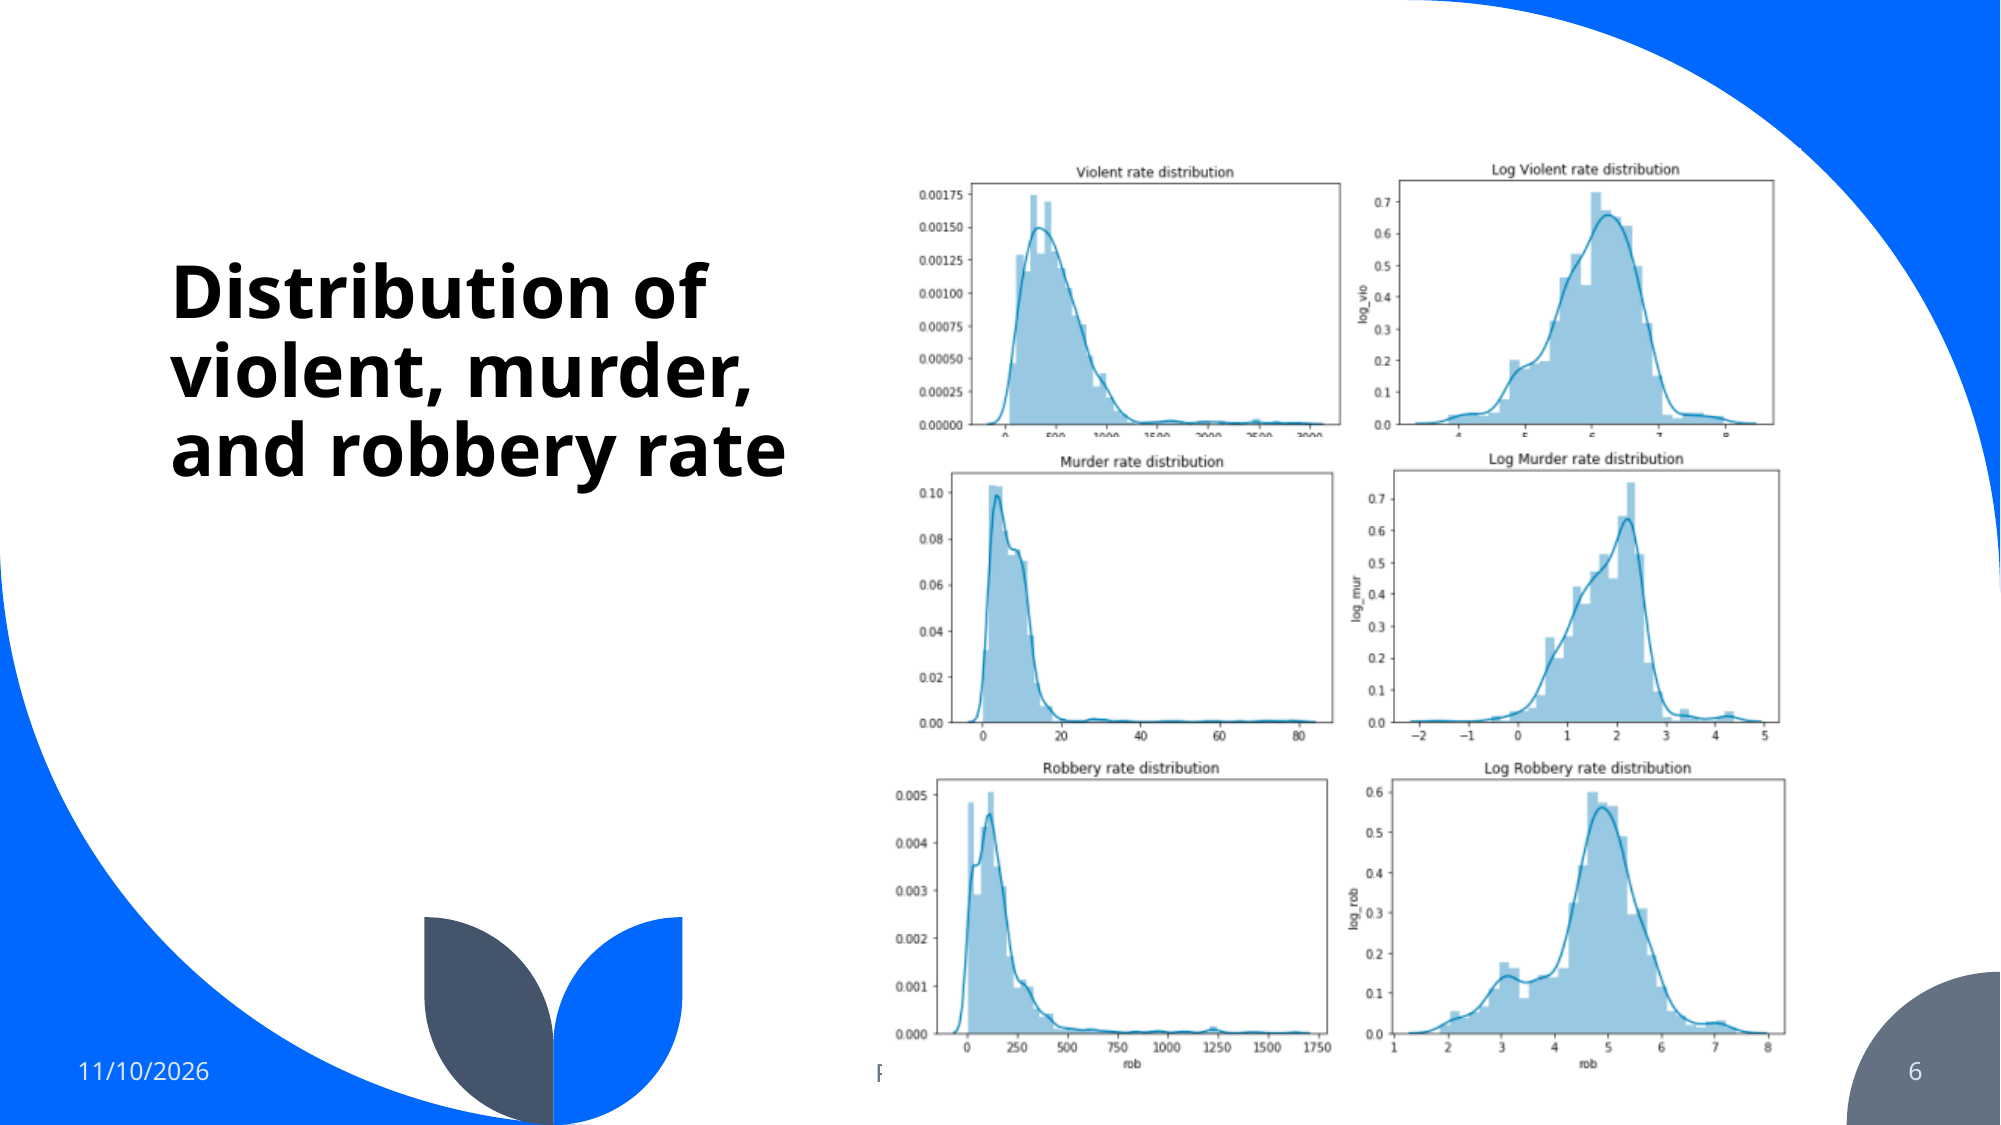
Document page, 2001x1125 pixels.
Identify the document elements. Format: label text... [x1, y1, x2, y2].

slide_number 6 [1665, 1042, 1938, 1103]
title Distribution of violent, murder, and robbery rate [154, 138, 830, 500]
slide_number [62, 1042, 353, 1103]
footer PRESENTATION TITLE [662, 1042, 1338, 1103]
picture [882, 148, 1826, 1084]
